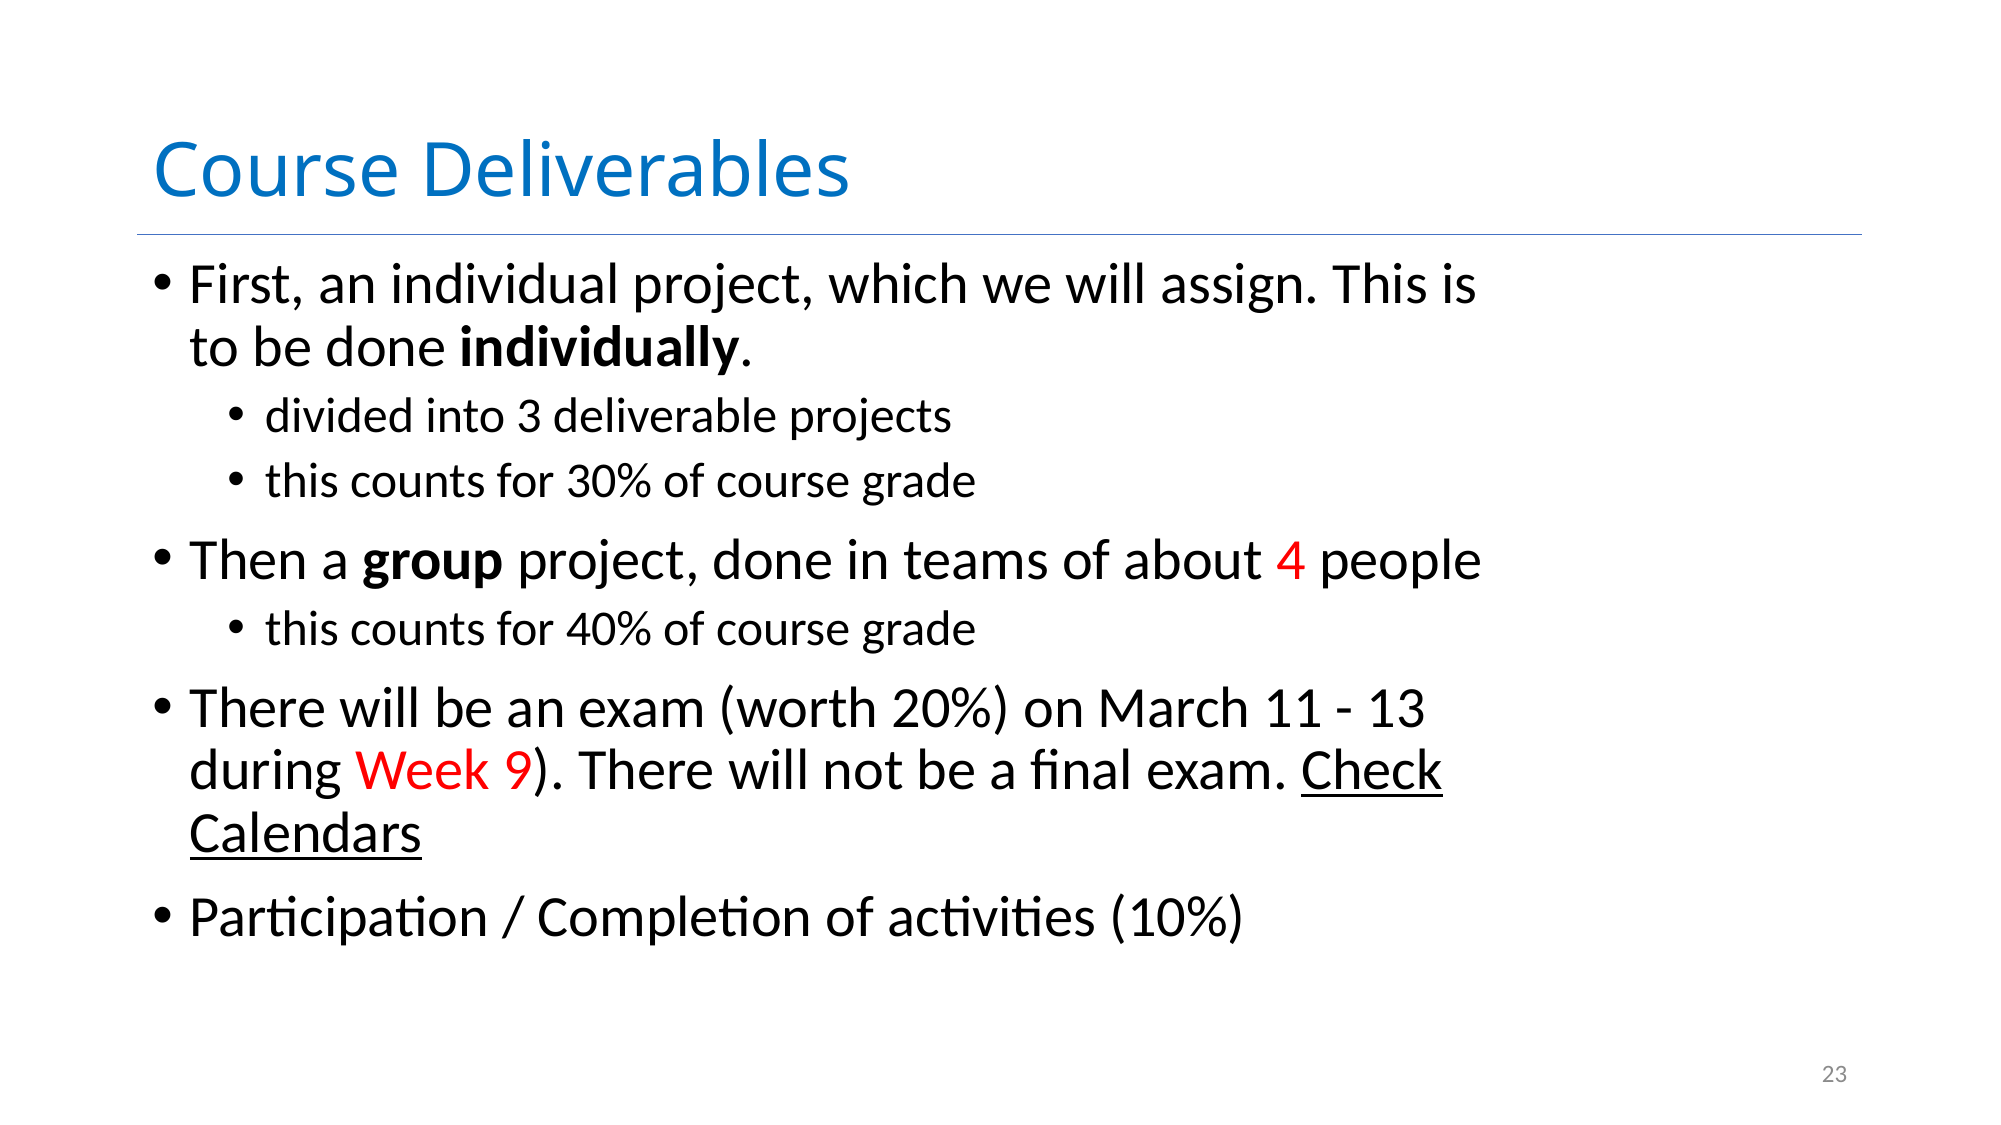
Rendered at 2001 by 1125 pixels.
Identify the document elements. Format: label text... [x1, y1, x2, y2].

list First, an individual project, which we will assign. This is to be done individually. divided into 3 deliverable projects this counts for 30% of course grade Then a group project, done in teams of about 4 people this counts for 40% of course grade There will be an exam (worth 20%) on March 11 - 13 during Week 9). There will not be a final exam. Check Calendars Participation / Completion of activities (10%) [137, 246, 1519, 960]
title Course Deliverables [137, 3, 1863, 221]
slide_number 23 [1412, 1042, 1863, 1103]
